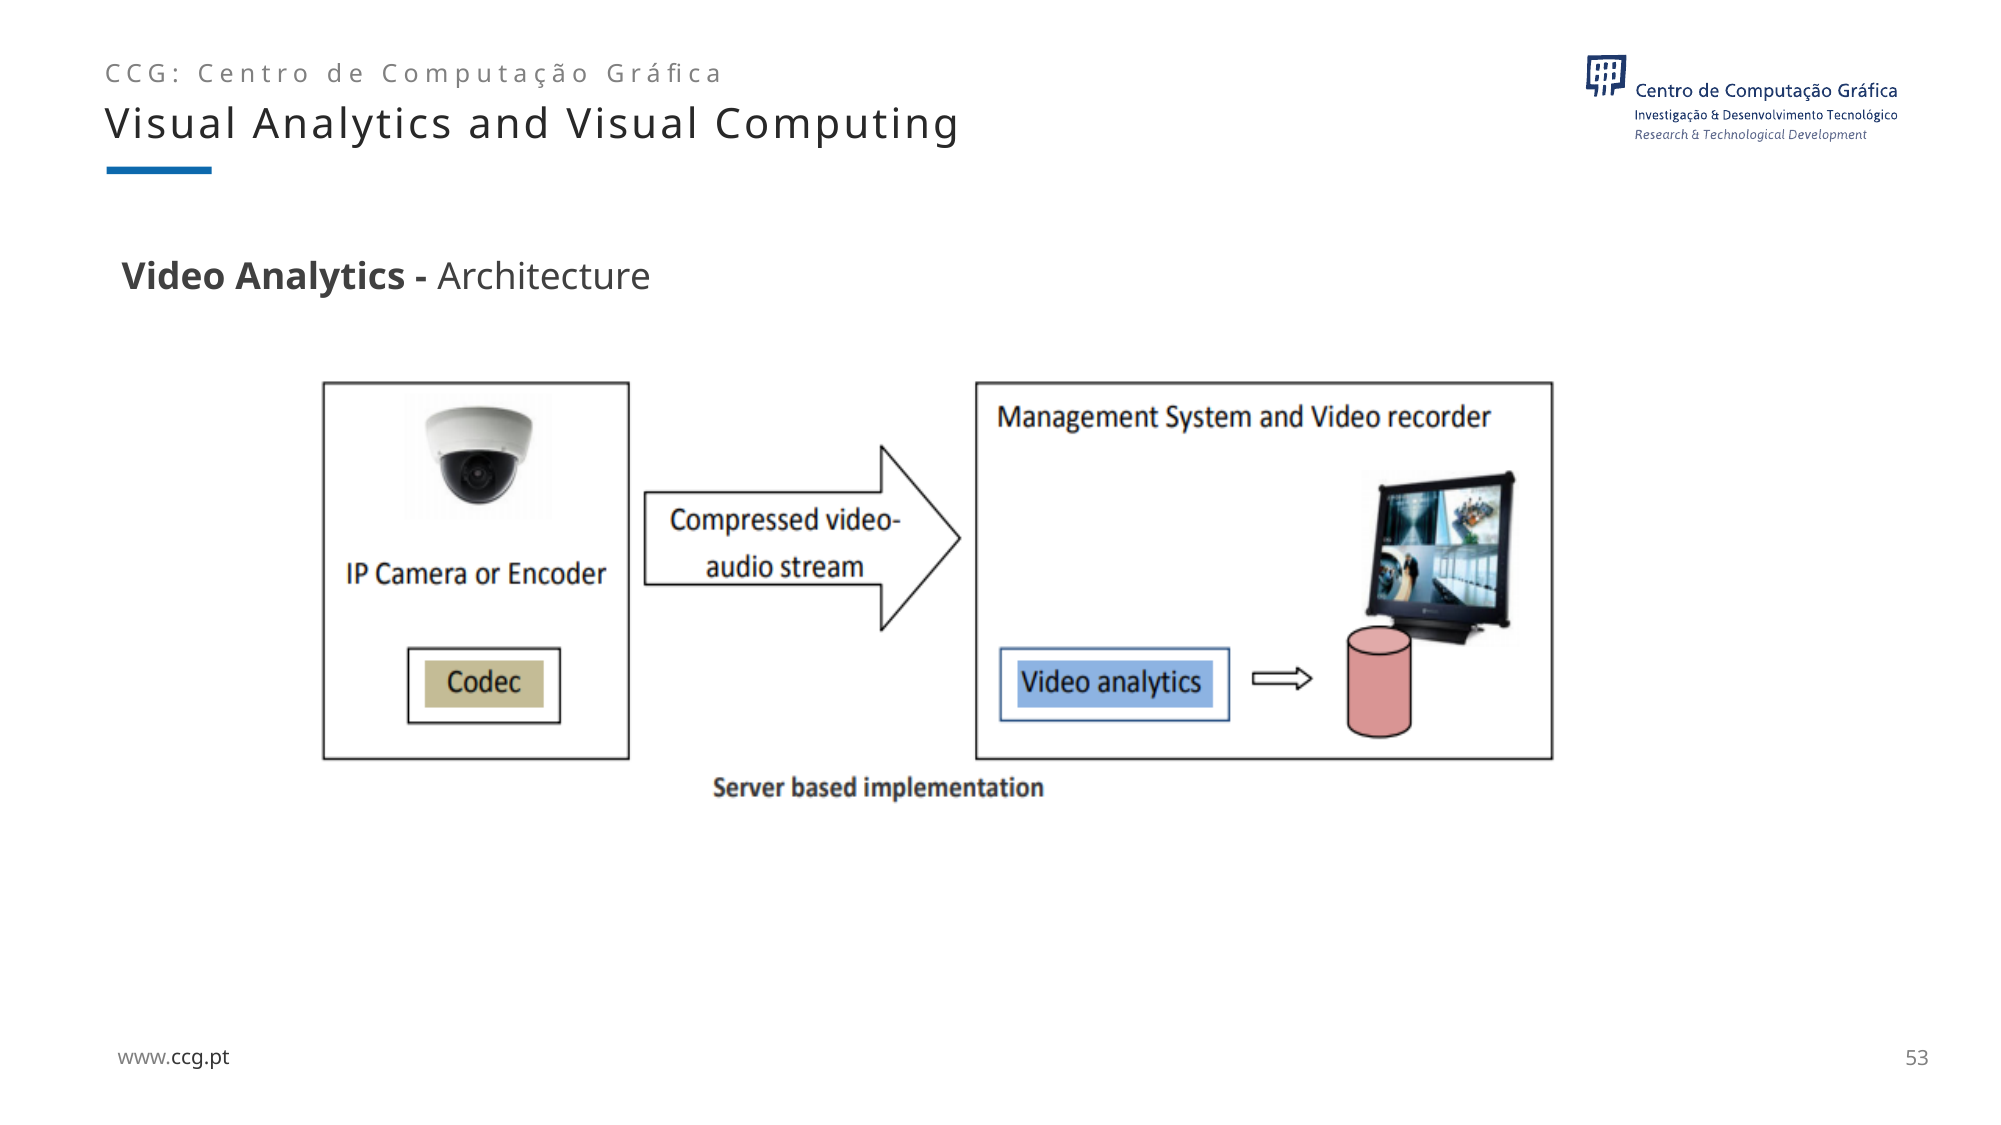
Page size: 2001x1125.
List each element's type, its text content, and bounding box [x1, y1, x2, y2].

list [236, 326, 1637, 837]
title Video Analytics - Architecture [106, 249, 1882, 305]
list Visual Analytics and Visual Computing [104, 102, 1538, 153]
slide_number 53 [1881, 1026, 1953, 1091]
